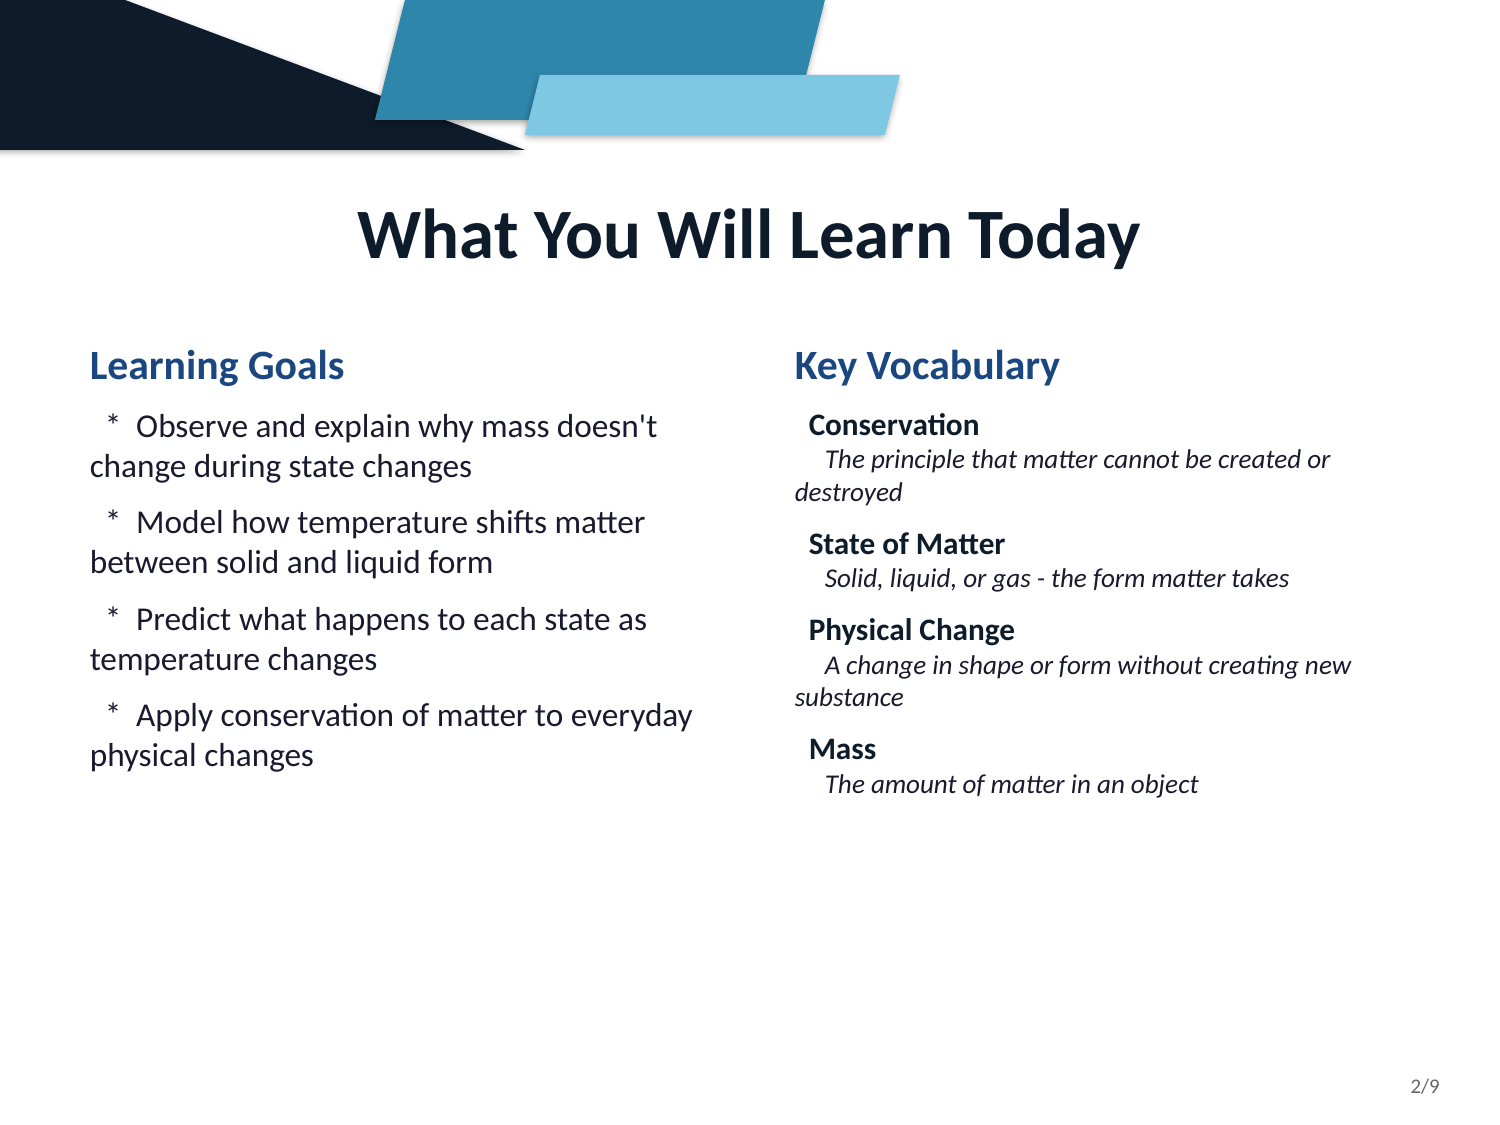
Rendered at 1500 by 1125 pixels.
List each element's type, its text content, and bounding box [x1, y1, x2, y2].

text_box Key Vocabulary Conservation The principle that matter cannot be created or destroyed State of Matter Solid, liquid, or gas - the form matter takes Physical Change A change in shape or form without creating new substance Mass The amount of matter in an object [779, 329, 1425, 806]
text_box Learning Goals * Observe and explain why mass doesn't change during state changes * Model how temperature shifts matter between solid and liquid form * Predict what happens to each state as temperature changes * Apply conservation of matter to everyday physical changes [74, 329, 750, 781]
text_box [0, 0, 526, 151]
text_box [524, 74, 901, 136]
text_box 2/9 [1395, 1065, 1455, 1105]
text_box [374, 0, 826, 121]
text_box What You Will Learn Today [342, 179, 1157, 280]
